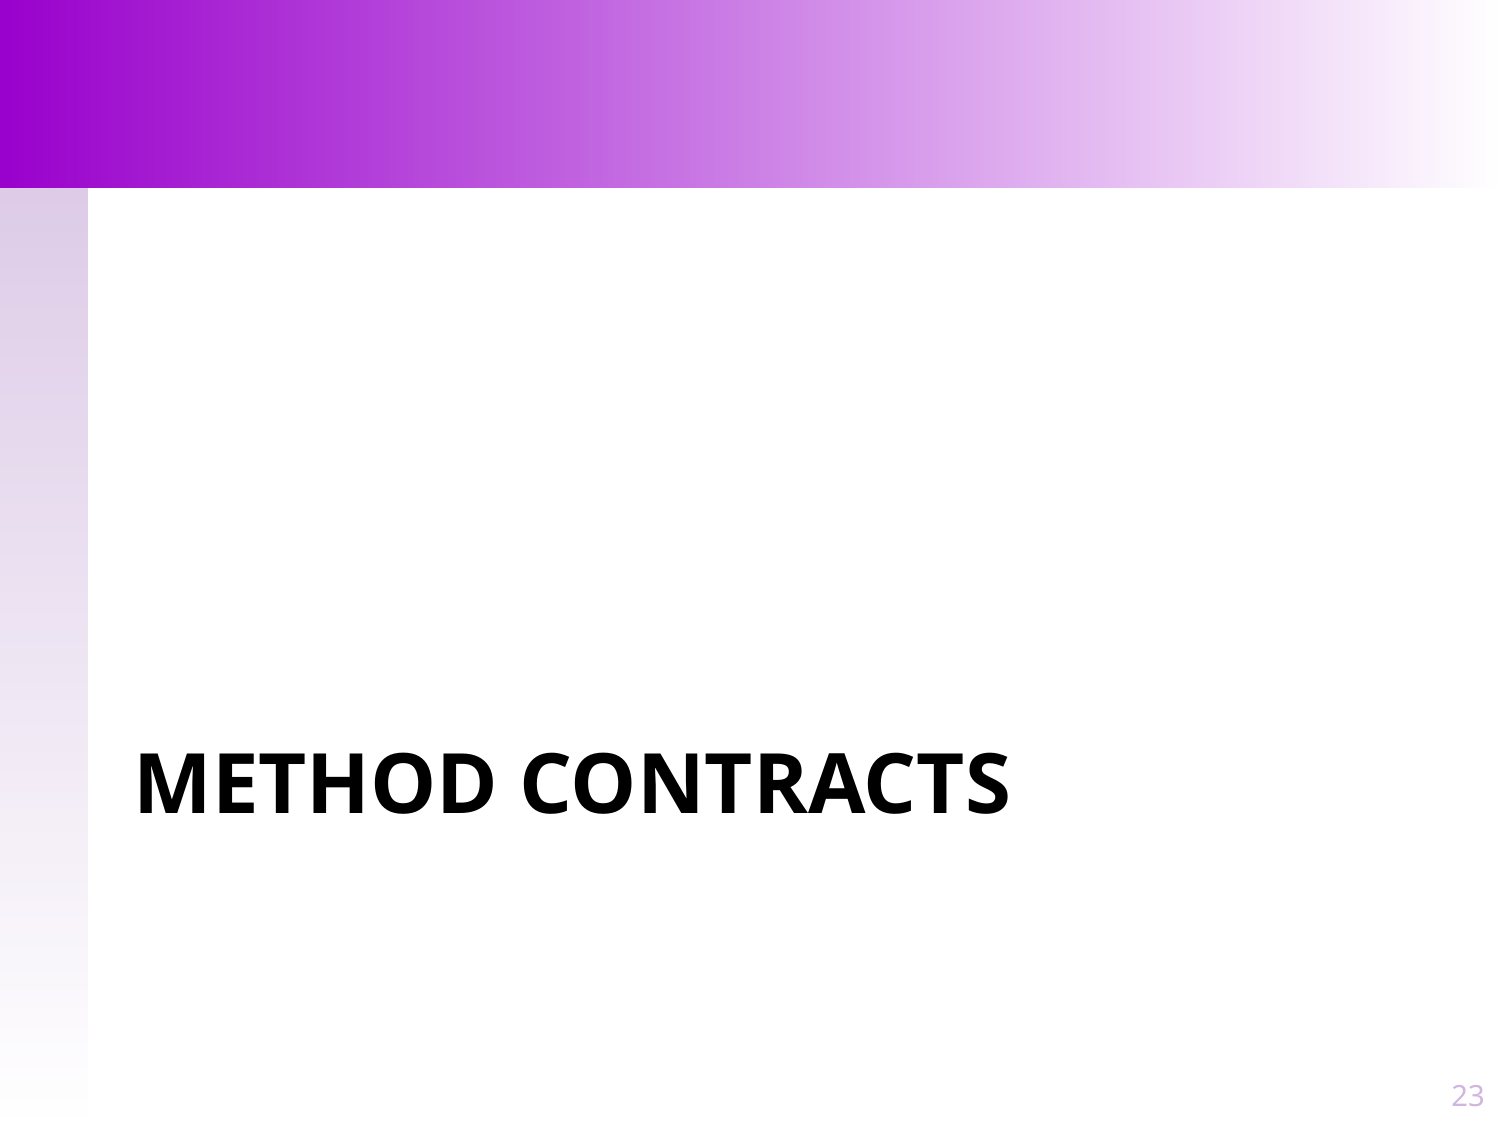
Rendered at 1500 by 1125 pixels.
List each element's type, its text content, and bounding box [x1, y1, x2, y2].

title Method contracts [118, 722, 1394, 947]
slide_number 23 [1424, 1049, 1500, 1125]
